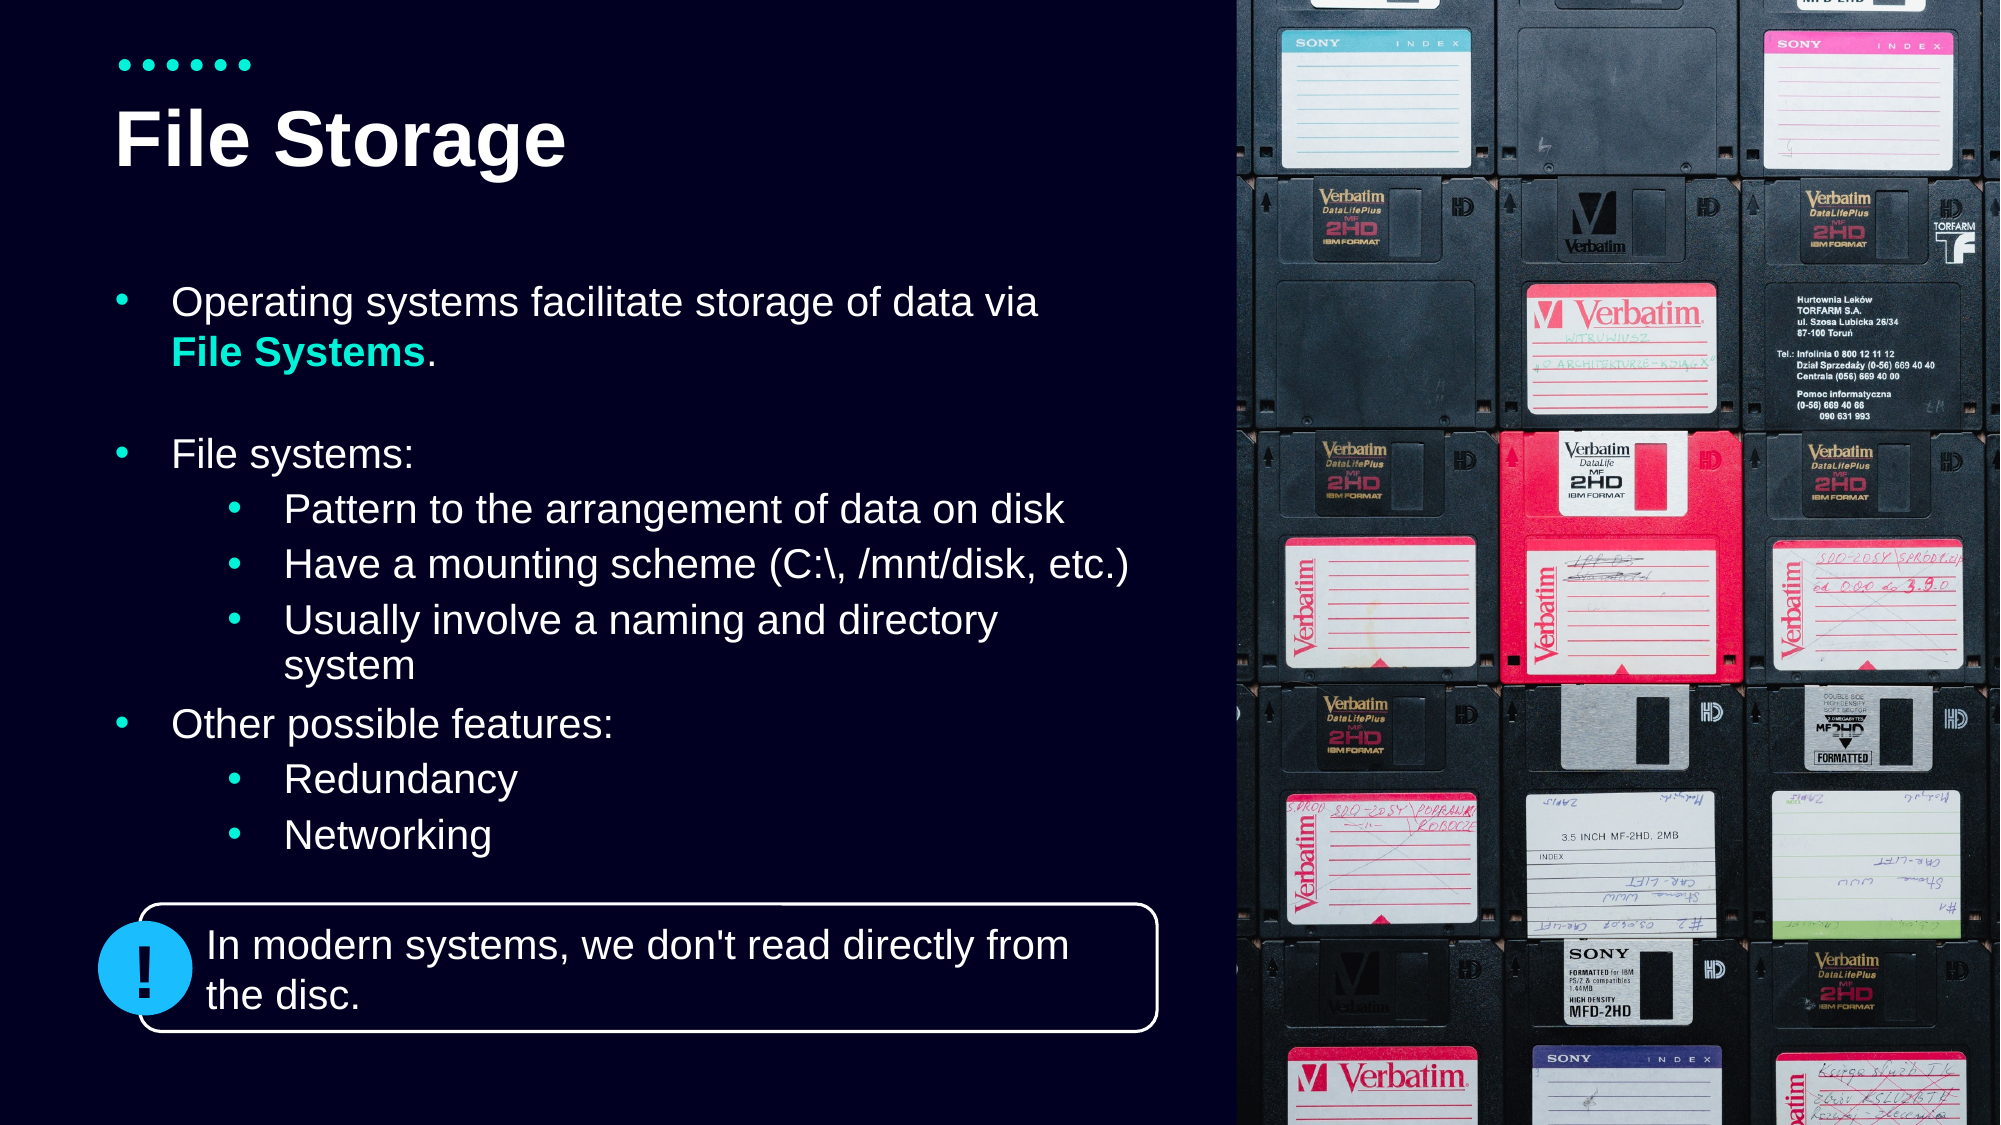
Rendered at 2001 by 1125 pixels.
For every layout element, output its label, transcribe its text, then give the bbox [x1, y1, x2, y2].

picture [1236, 0, 2000, 1125]
text_box In modern systems, we don't read directly from the disc. [140, 903, 1158, 1032]
title File Storage [99, 91, 1138, 231]
text_box Other possible features: Redundancy Networking [99, 689, 1158, 866]
text_box ! [96, 919, 194, 1017]
text_box File systems: Pattern to the arrangement of data on disk Have a mounting scheme (C:\, /mnt/disk, etc.) Usually involve a naming and directory system [99, 419, 1158, 689]
list Operating systems facilitate storage of data via File Systems. [99, 266, 1113, 384]
